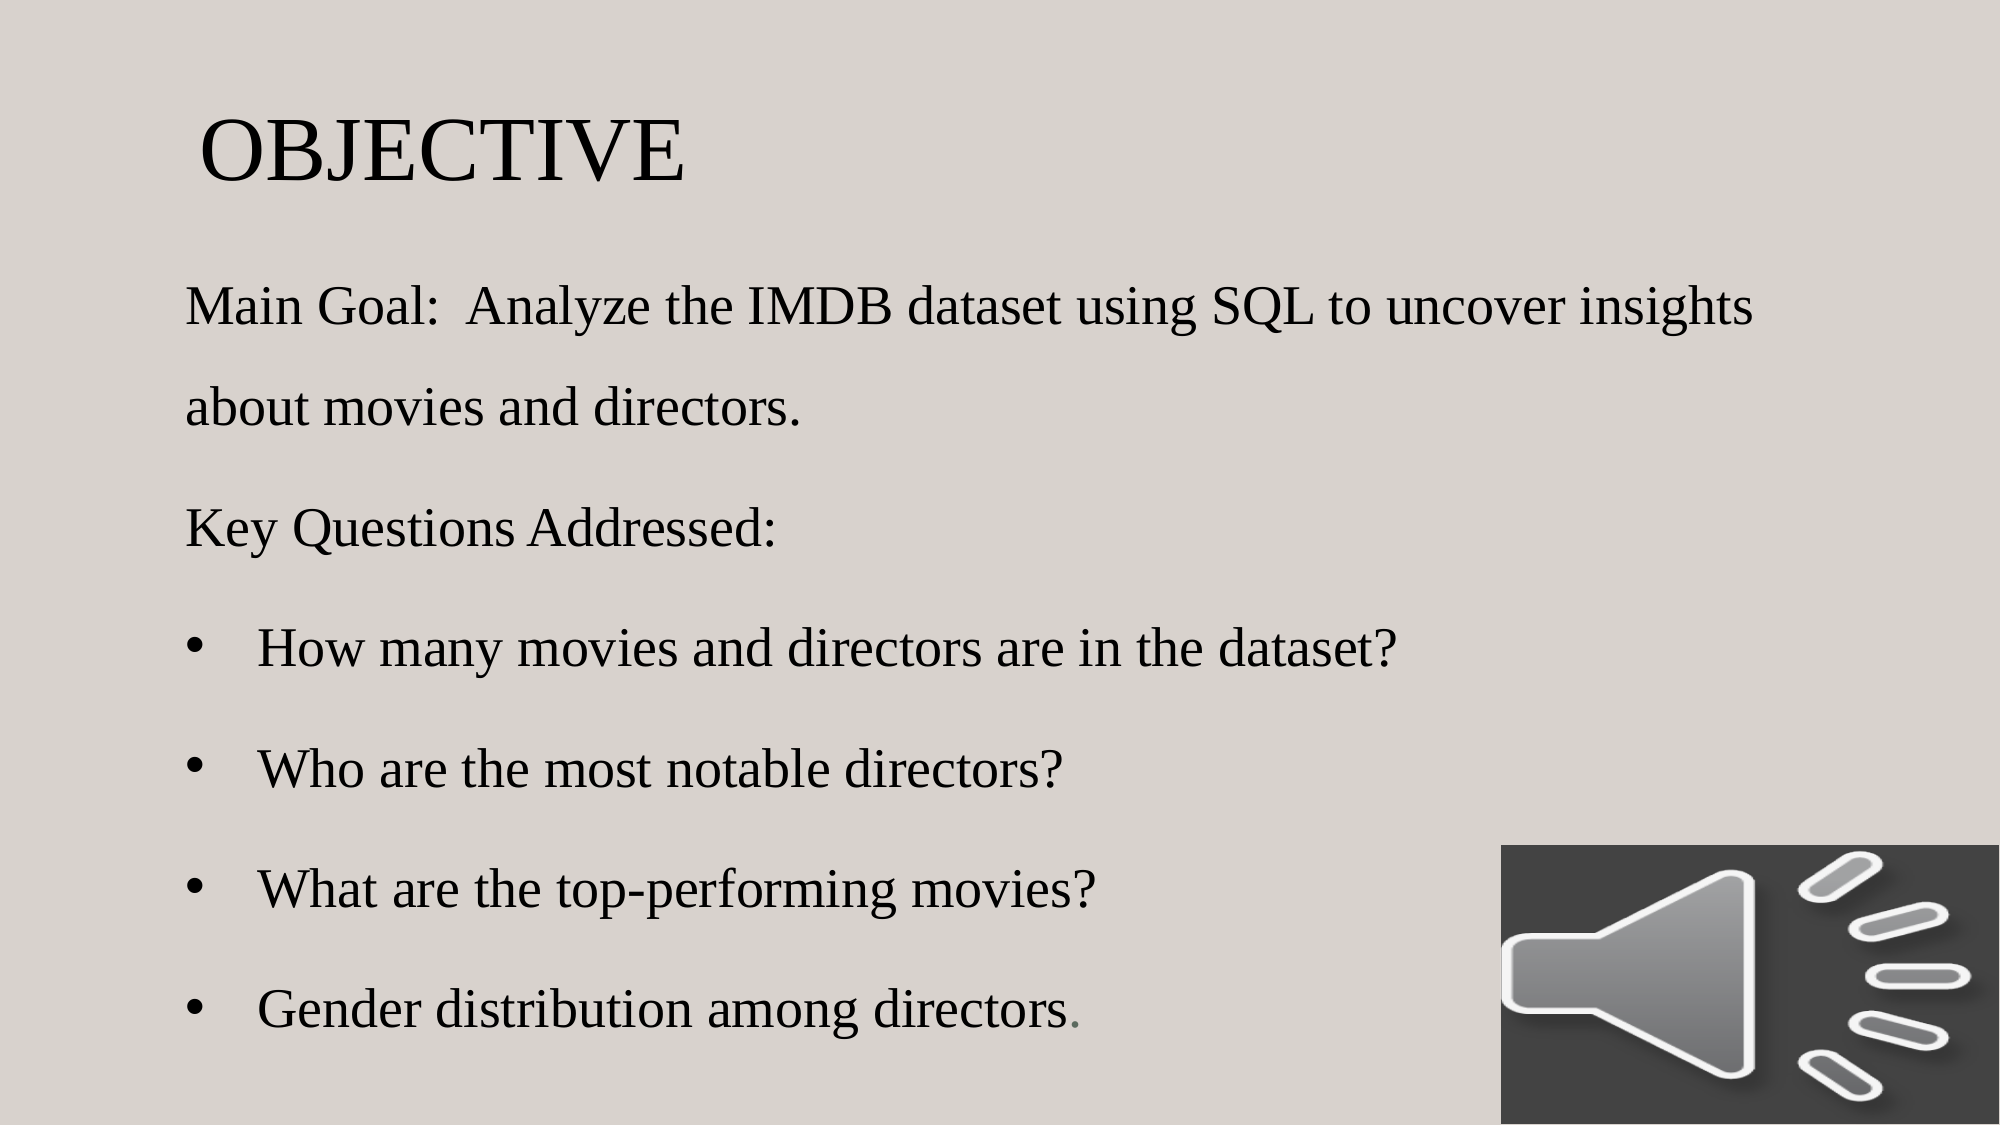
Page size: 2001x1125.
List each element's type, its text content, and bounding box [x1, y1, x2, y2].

list Main Goal: Analyze the IMDB dataset using SQL to uncover insights about movies and directors. Key Questions Addressed: How many movies and directors are in the dataset? Who are the most notable directors? What are the top-performing movies? Gender distribution among directors. [170, 228, 1799, 1052]
picture [1499, 843, 2000, 1125]
title OBJECTIVE [184, 73, 723, 228]
